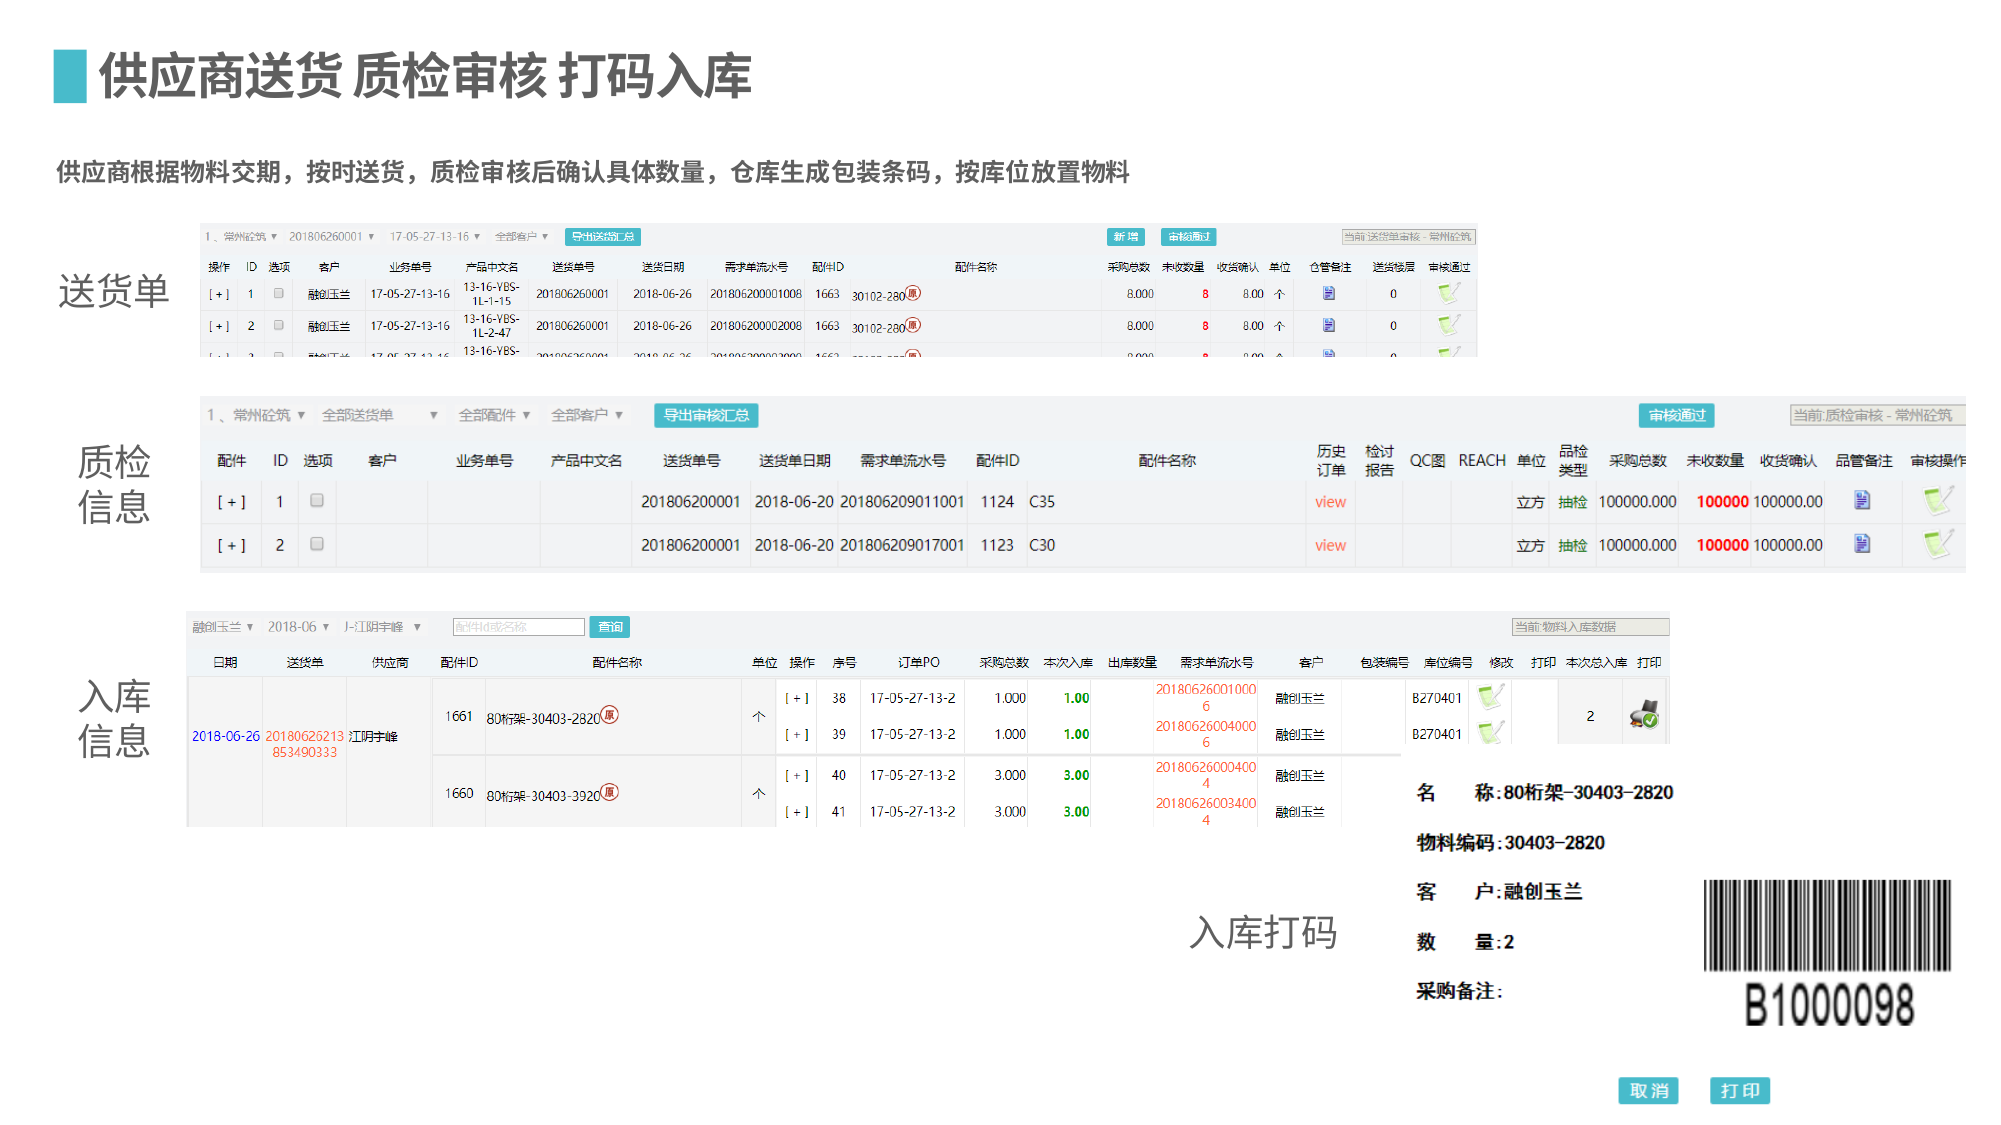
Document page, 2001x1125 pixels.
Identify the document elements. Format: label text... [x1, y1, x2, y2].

text_box 入库 信息 [62, 665, 168, 771]
picture [199, 223, 1478, 357]
text_box 供应商送货 质检审核 打码入库 [83, 15, 959, 113]
text_box [53, 49, 88, 104]
text_box 质检 信息 [62, 431, 168, 537]
text_box 送货单 [43, 260, 186, 320]
picture [199, 396, 1966, 573]
picture [186, 611, 1966, 1119]
text_box 供应商根据物料交期，按时送货，质检审核后确认具体数量，仓库生成包装条码，按库位放置物料 [41, 149, 2000, 194]
text_box 入库打码 [1174, 901, 1354, 961]
